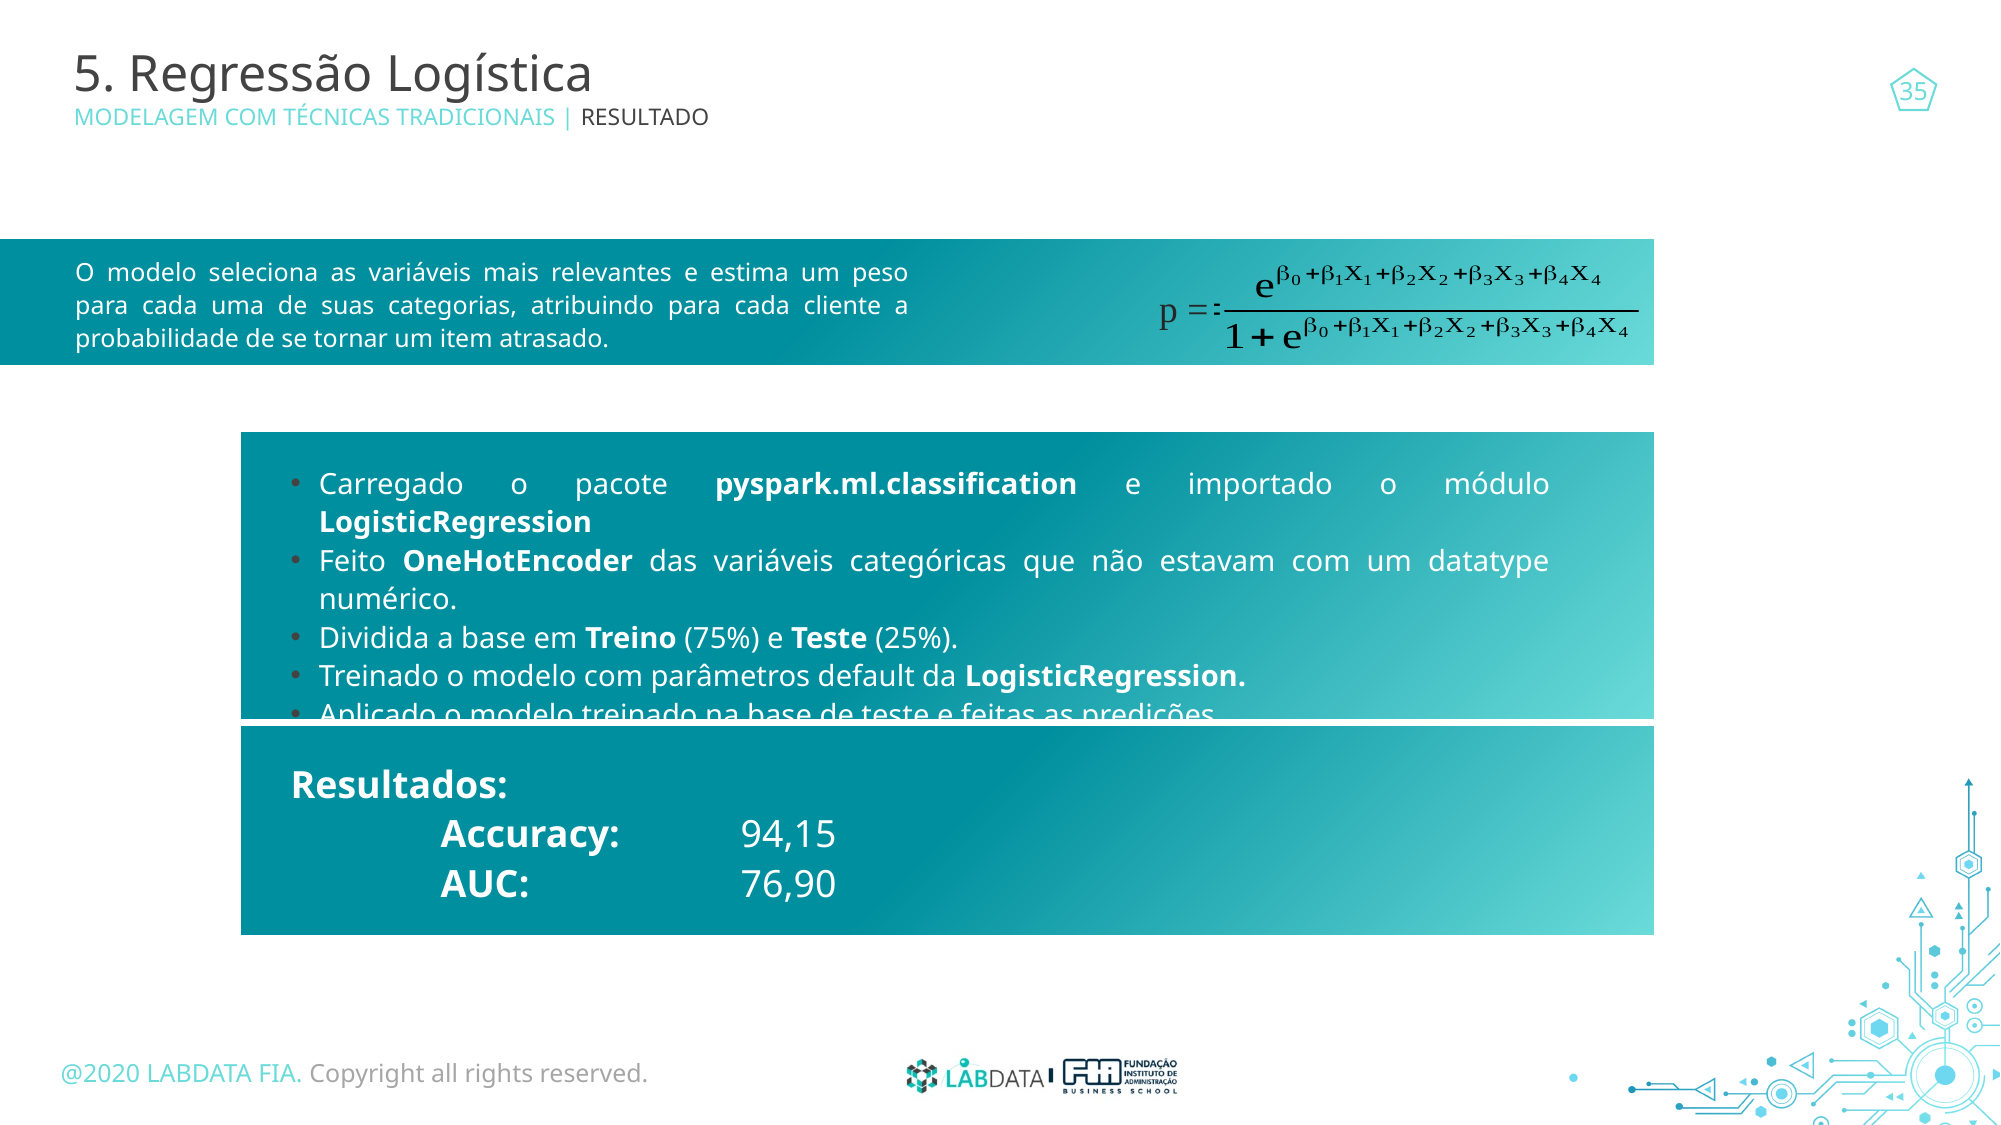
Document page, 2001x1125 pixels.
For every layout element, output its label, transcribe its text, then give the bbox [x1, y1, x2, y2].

text_box [240, 431, 1655, 719]
text_box p = [1144, 278, 1214, 338]
picture [1214, 243, 1646, 357]
slide_number @2020 LABDATA FIA. Copyright all rights reserved. [45, 1042, 721, 1103]
text_box [240, 726, 1655, 935]
picture [902, 1046, 1183, 1101]
picture [1569, 778, 2000, 1125]
text_box Carregado o pacote pyspark.ml.classification e importado o módulo LogisticRegression Feito OneHotEncoder das variáveis categóricas que não estavam com um datatype numérico. Dividida a base em Treino (75%) e Teste (25%). Treinado o modelo com parâmetros default da LogisticRegression. Aplicado o modelo treinado na base de teste e feitas as predições. [275, 454, 1566, 726]
text_box [1890, 67, 1938, 112]
text_box [0, 239, 1655, 366]
text_box 5. Regressão Logística MODELAGEM COM TÉCNICAS TRADICIONAIS | RESULTADO [58, 27, 1146, 145]
text_box O modelo seleciona as variáveis mais relevantes e estima um peso para cada uma de suas categorias, atribuindo para cada cliente a probabilidade de se tornar um item atrasado. [4, 246, 925, 360]
text_box 35 [1873, 62, 1943, 123]
text_box Resultados: Accuracy: 94,15 AUC: 76,90 [275, 748, 1566, 912]
